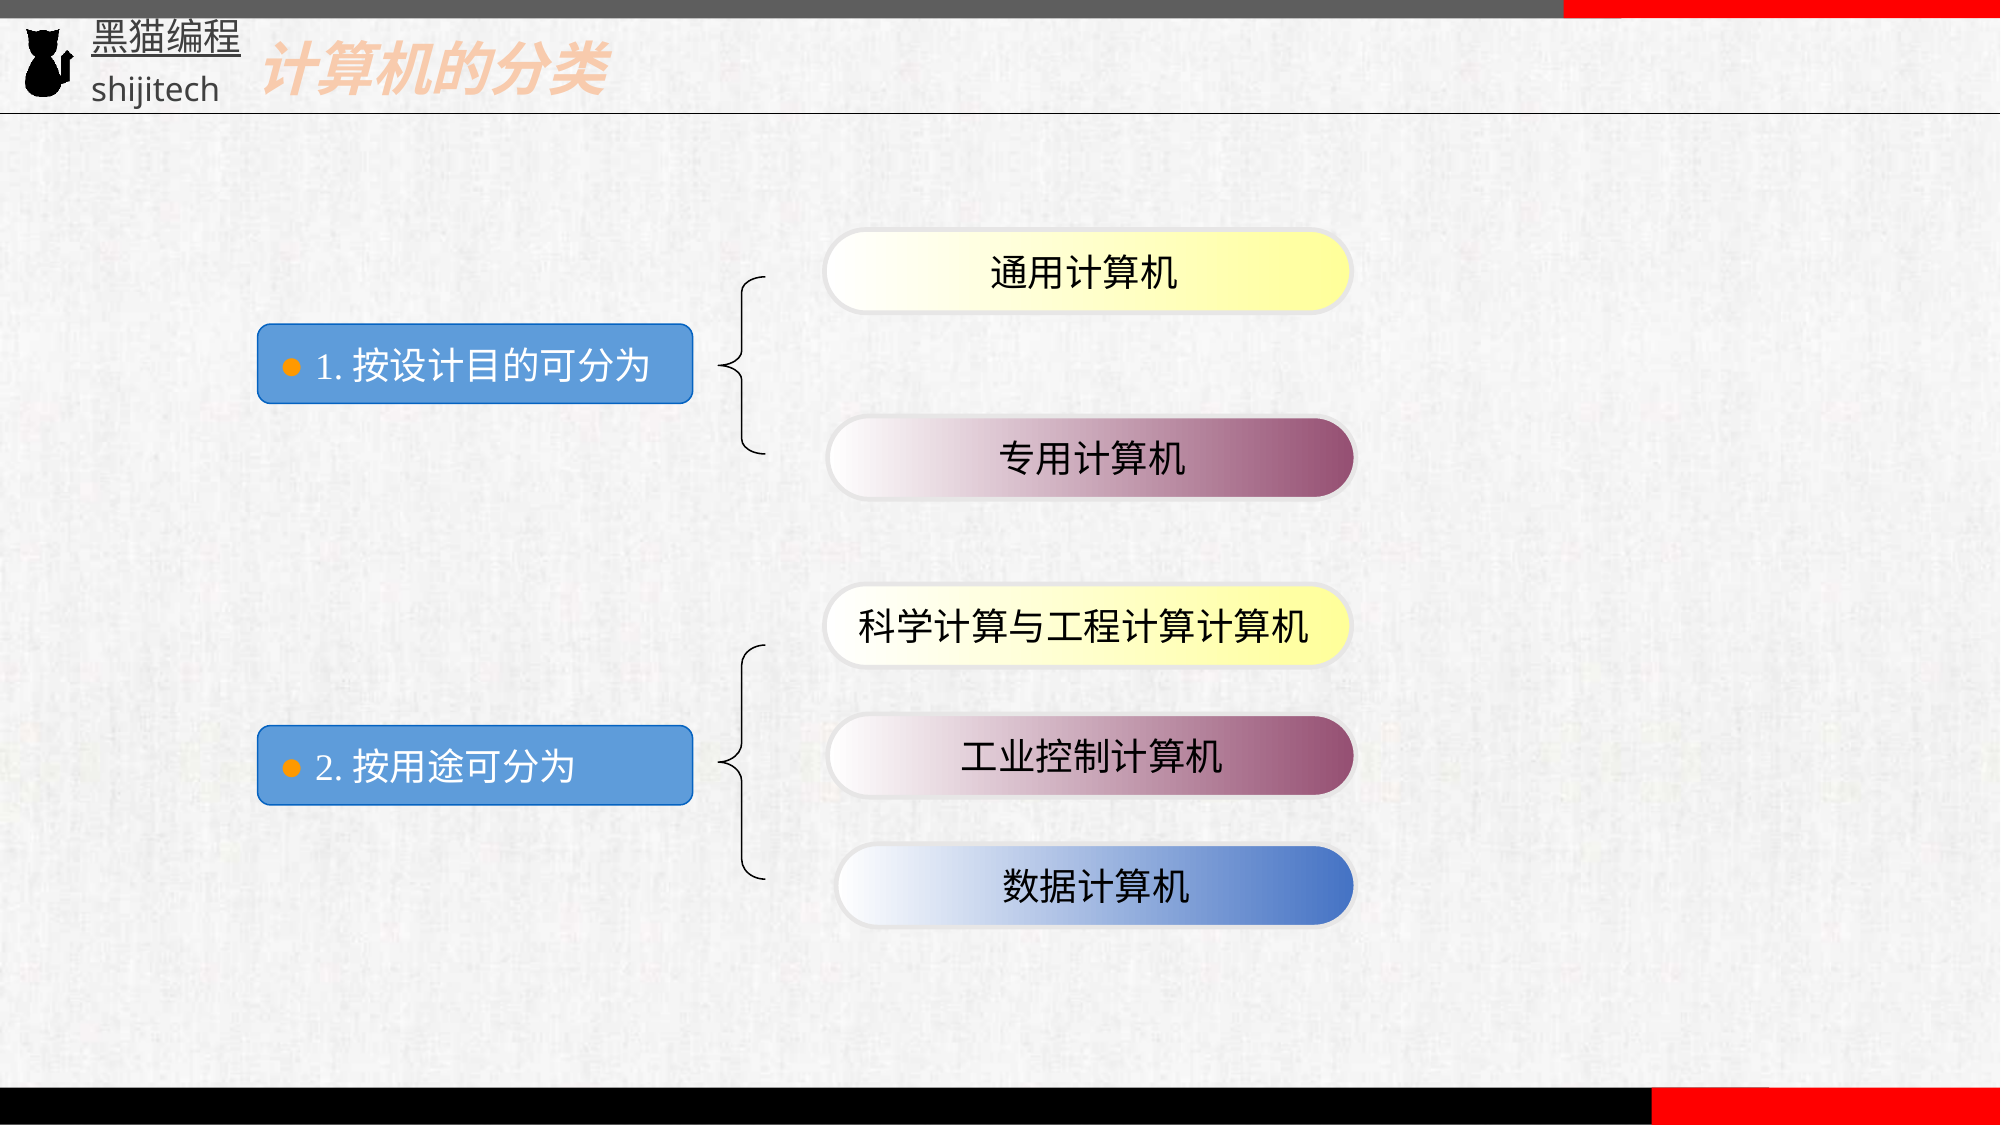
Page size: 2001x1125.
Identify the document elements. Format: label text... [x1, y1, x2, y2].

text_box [257, 324, 693, 404]
text_box 数据计算机 [836, 843, 1356, 928]
text_box 工业控制计算机 [827, 713, 1356, 798]
text_box 通用计算机 [824, 229, 1352, 313]
text_box [718, 645, 766, 880]
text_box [257, 725, 693, 805]
picture [0, 0, 2001, 1125]
text_box [718, 276, 766, 454]
text_box 计算机的分类 [241, 24, 890, 180]
text_box 专用计算机 [827, 415, 1356, 500]
picture [184, 25, 198, 29]
text_box 科学计算与工程计算计算机 [824, 583, 1352, 668]
